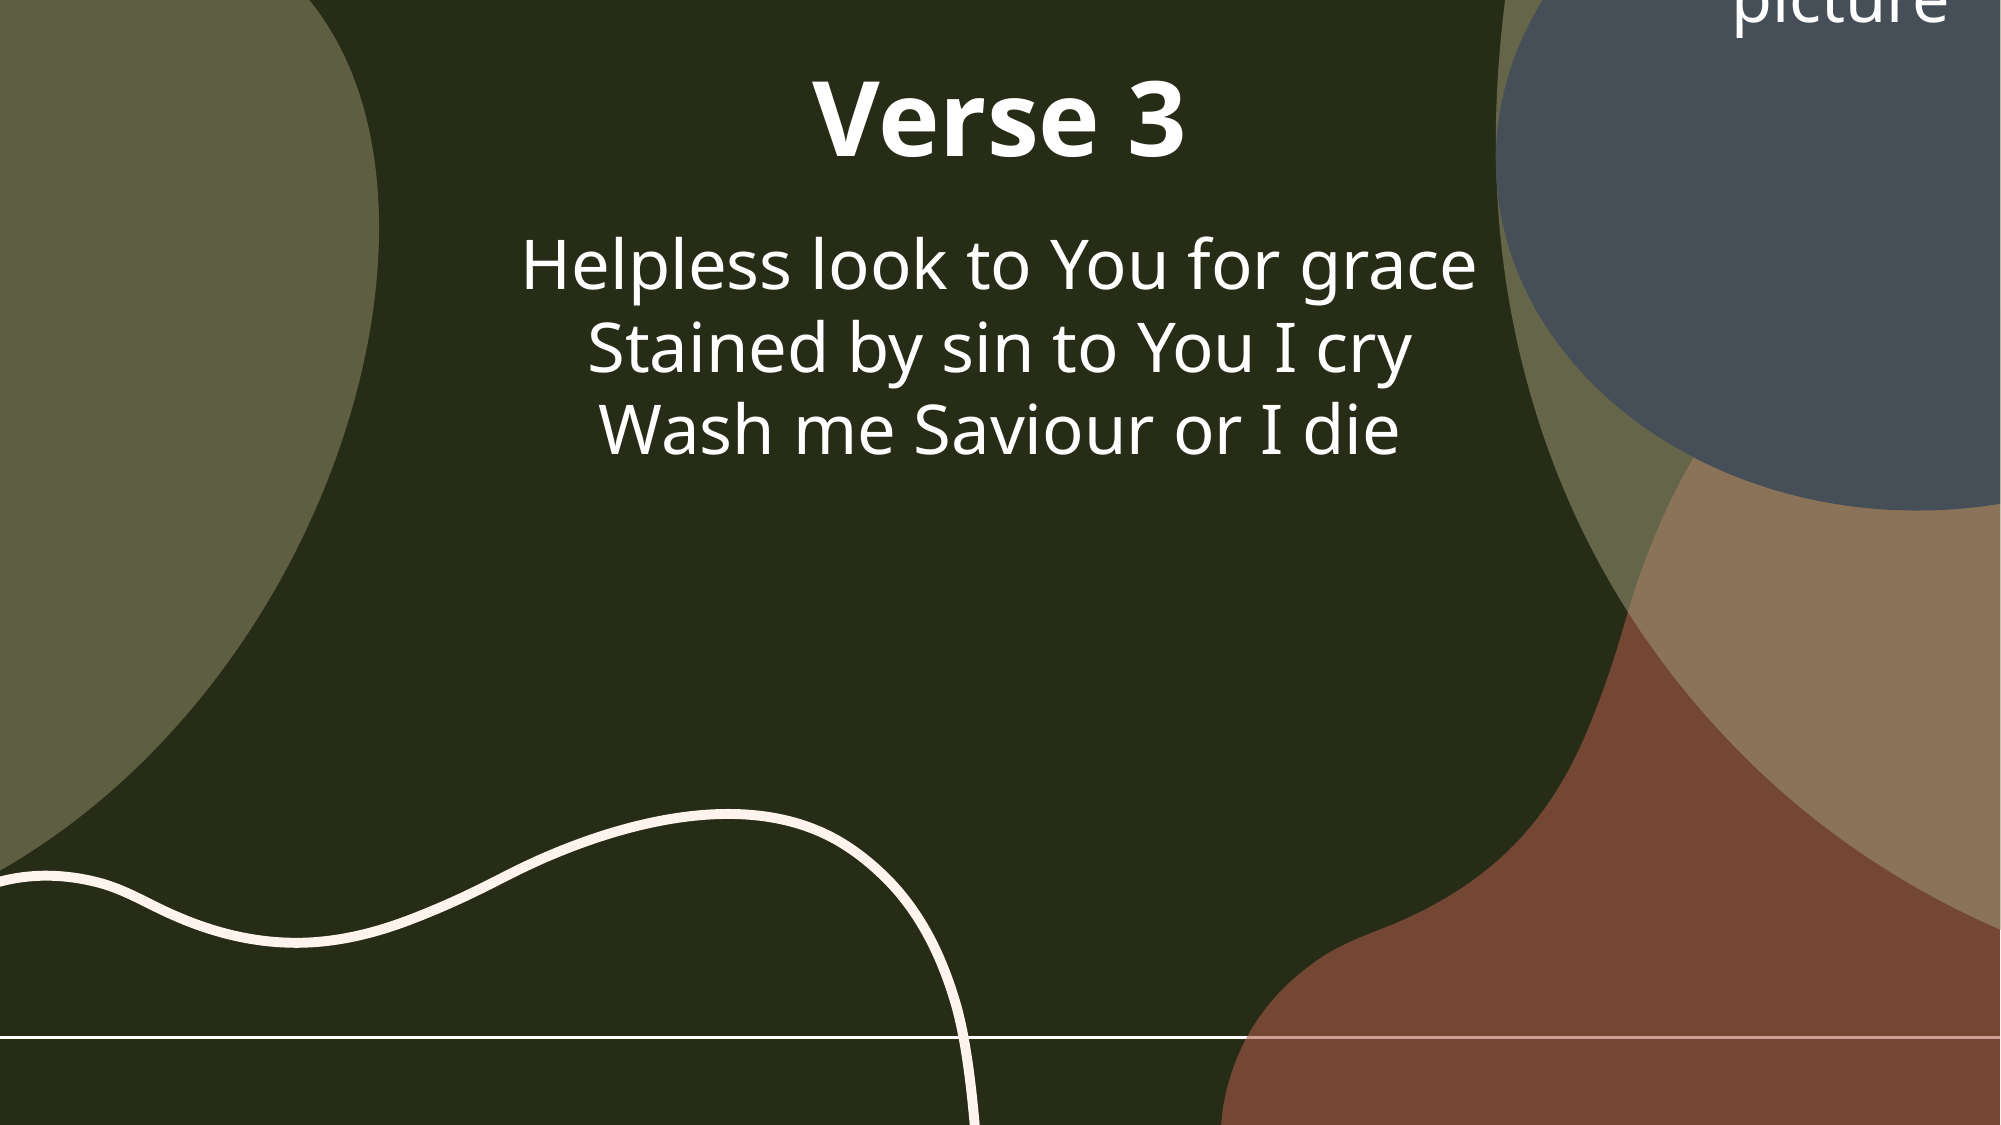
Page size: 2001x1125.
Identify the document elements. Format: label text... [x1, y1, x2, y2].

text_box Verse 3 [99, 44, 1900, 185]
text_box Helpless look to You for grace Stained by sin to You I cry Wash me Saviour or I die [99, 213, 1900, 559]
